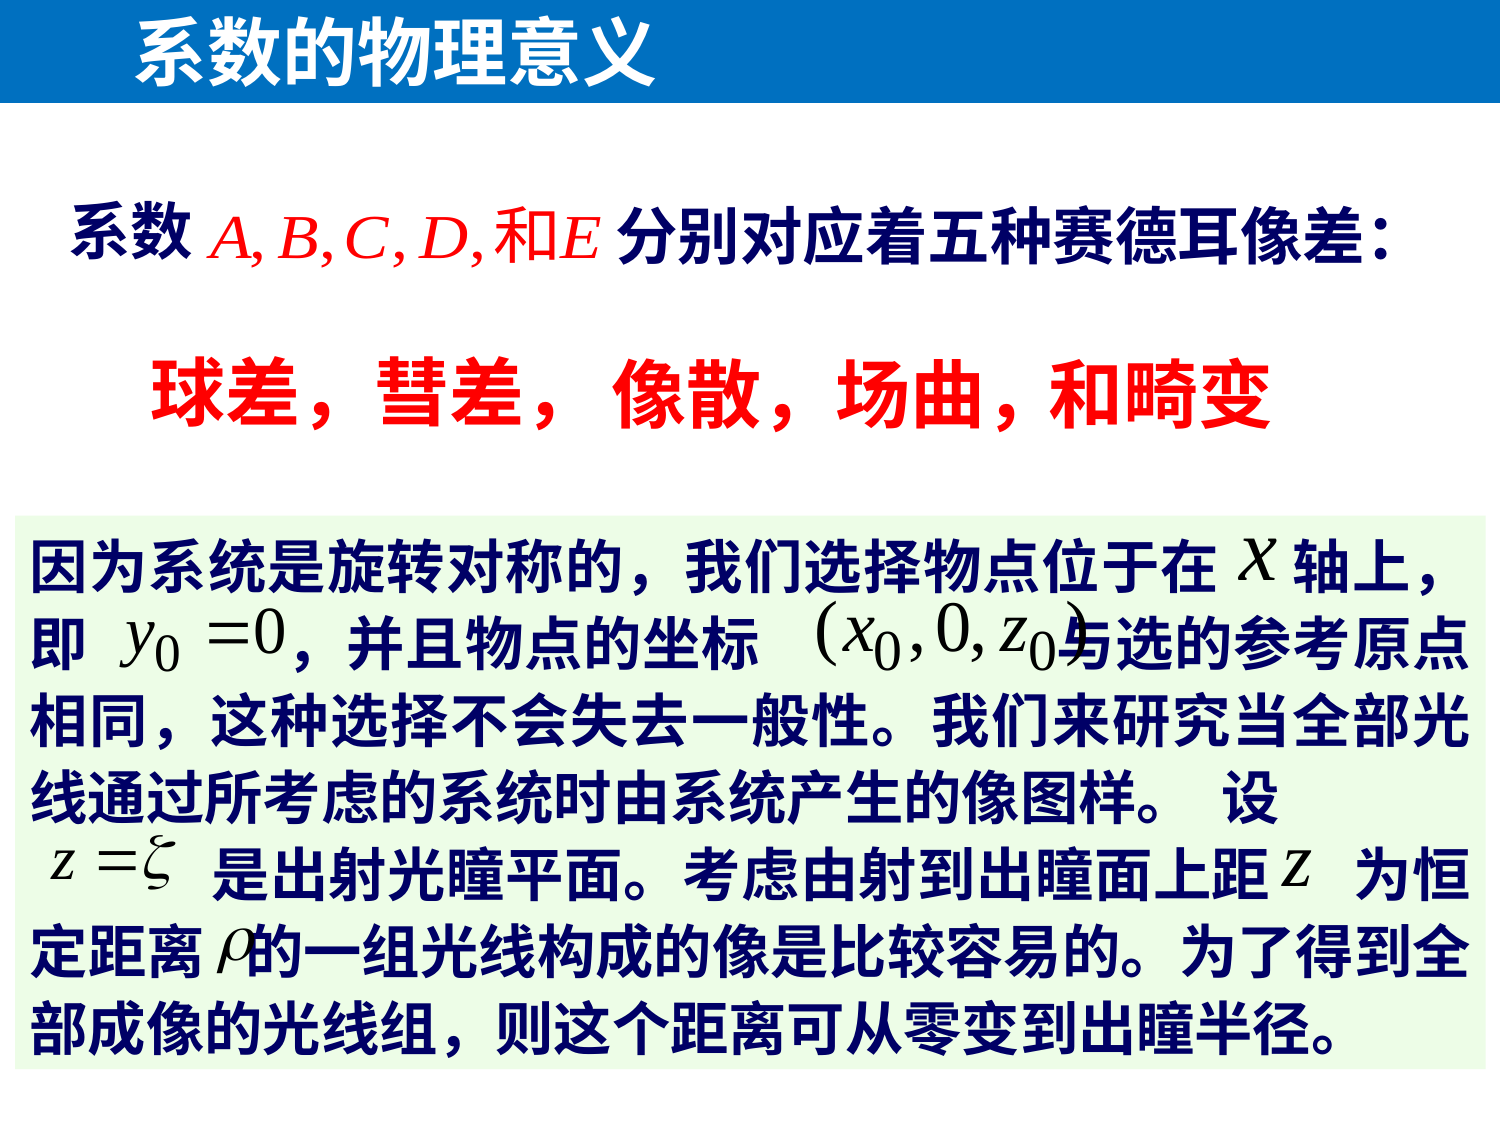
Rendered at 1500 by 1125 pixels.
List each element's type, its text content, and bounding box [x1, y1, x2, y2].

text_box 和畸变 [1033, 340, 1353, 446]
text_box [53, 184, 1445, 285]
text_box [109, 585, 299, 687]
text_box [38, 822, 193, 906]
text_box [804, 578, 1100, 688]
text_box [1266, 834, 1332, 899]
text_box 因为系统是旋转对称的，我们选择物点位于在 轴上，即 ，并且物点的坐标 与选的参考原点相同，这种选择不会失去一般性。我们来研究当全部光线通过所考虑的系统时由系统产生的像图样。 设 是出射光瞳平面。考虑由射到出瞳面上距 为恒定距离 的一组光线构成的像是比较容易的。为了得到全部成像的光线组，则这个距离可从零变到出瞳半径。 [15, 515, 1486, 1070]
text_box 彗差， [360, 338, 644, 443]
text_box 像散， [596, 340, 820, 446]
text_box 场曲， [820, 340, 1033, 446]
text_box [204, 916, 271, 988]
text_box 球差， [135, 338, 360, 443]
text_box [1222, 519, 1294, 603]
text_box 系数的物理意义 [0, 0, 1500, 103]
